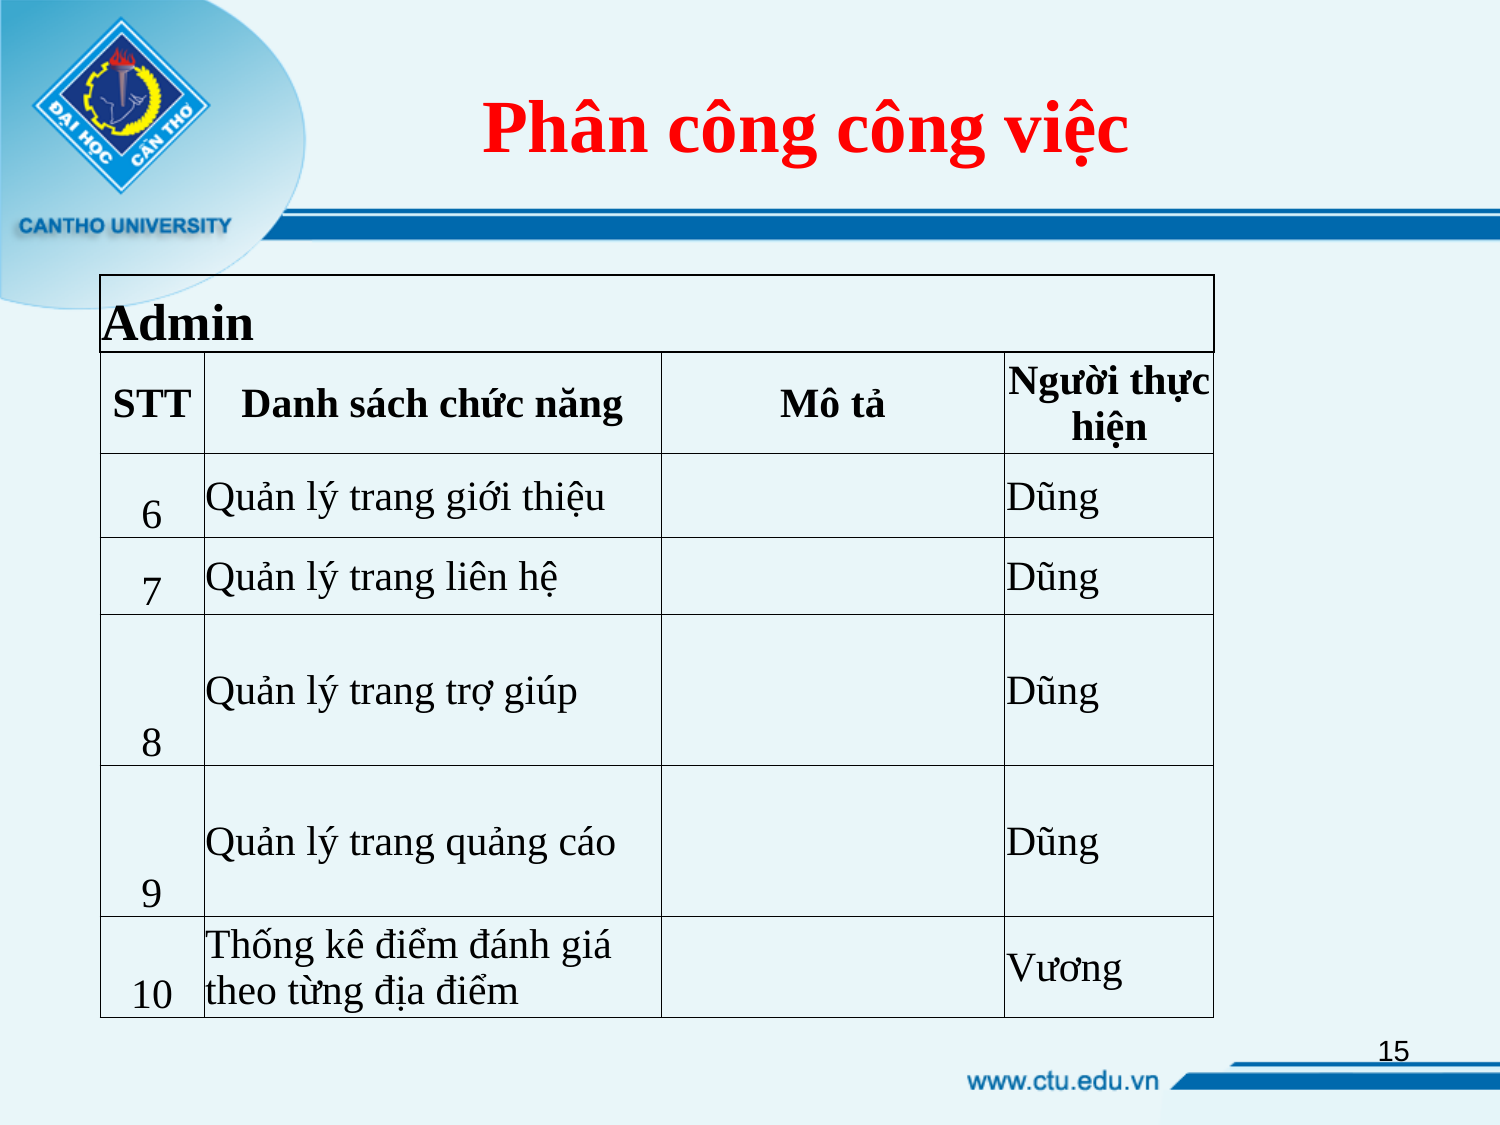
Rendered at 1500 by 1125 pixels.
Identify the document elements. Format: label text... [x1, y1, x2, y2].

table_cell Người thực hiện [1005, 353, 1213, 453]
table_cell 6 [101, 454, 204, 537]
table_cell [662, 454, 1004, 537]
table_cell [662, 615, 1004, 765]
table_cell 8 [101, 615, 204, 765]
table_cell Dũng [1005, 766, 1213, 916]
table_cell Quản lý trang giới thiệu [205, 454, 661, 537]
table_cell Vương [1005, 917, 1213, 1017]
table_cell Thống kê điểm đánh giá theo từng địa điểm [205, 917, 661, 1017]
table_cell Quản lý trang trợ giúp [205, 615, 661, 765]
table_cell Danh sách chức năng [205, 353, 661, 453]
table_cell Dũng [1005, 615, 1213, 765]
table_cell Dũng [1005, 538, 1213, 614]
table_cell [662, 538, 1004, 614]
table_cell 9 [101, 766, 204, 916]
table_cell Mô tả [662, 353, 1004, 453]
table_cell 7 [101, 538, 204, 614]
table_cell Quản lý trang liên hệ [205, 538, 661, 614]
title Phân công công việc [187, 44, 1426, 201]
table_cell Dũng [1005, 454, 1213, 537]
slide_number 15 [1074, 1024, 1426, 1103]
table_cell 10 [101, 917, 204, 1017]
picture [0, 0, 1500, 1125]
table_header Admin [101, 276, 1213, 351]
table_cell STT [101, 353, 204, 453]
table_cell [662, 917, 1004, 1017]
table_cell [662, 766, 1004, 916]
table_cell Quản lý trang quảng cáo [205, 766, 661, 916]
